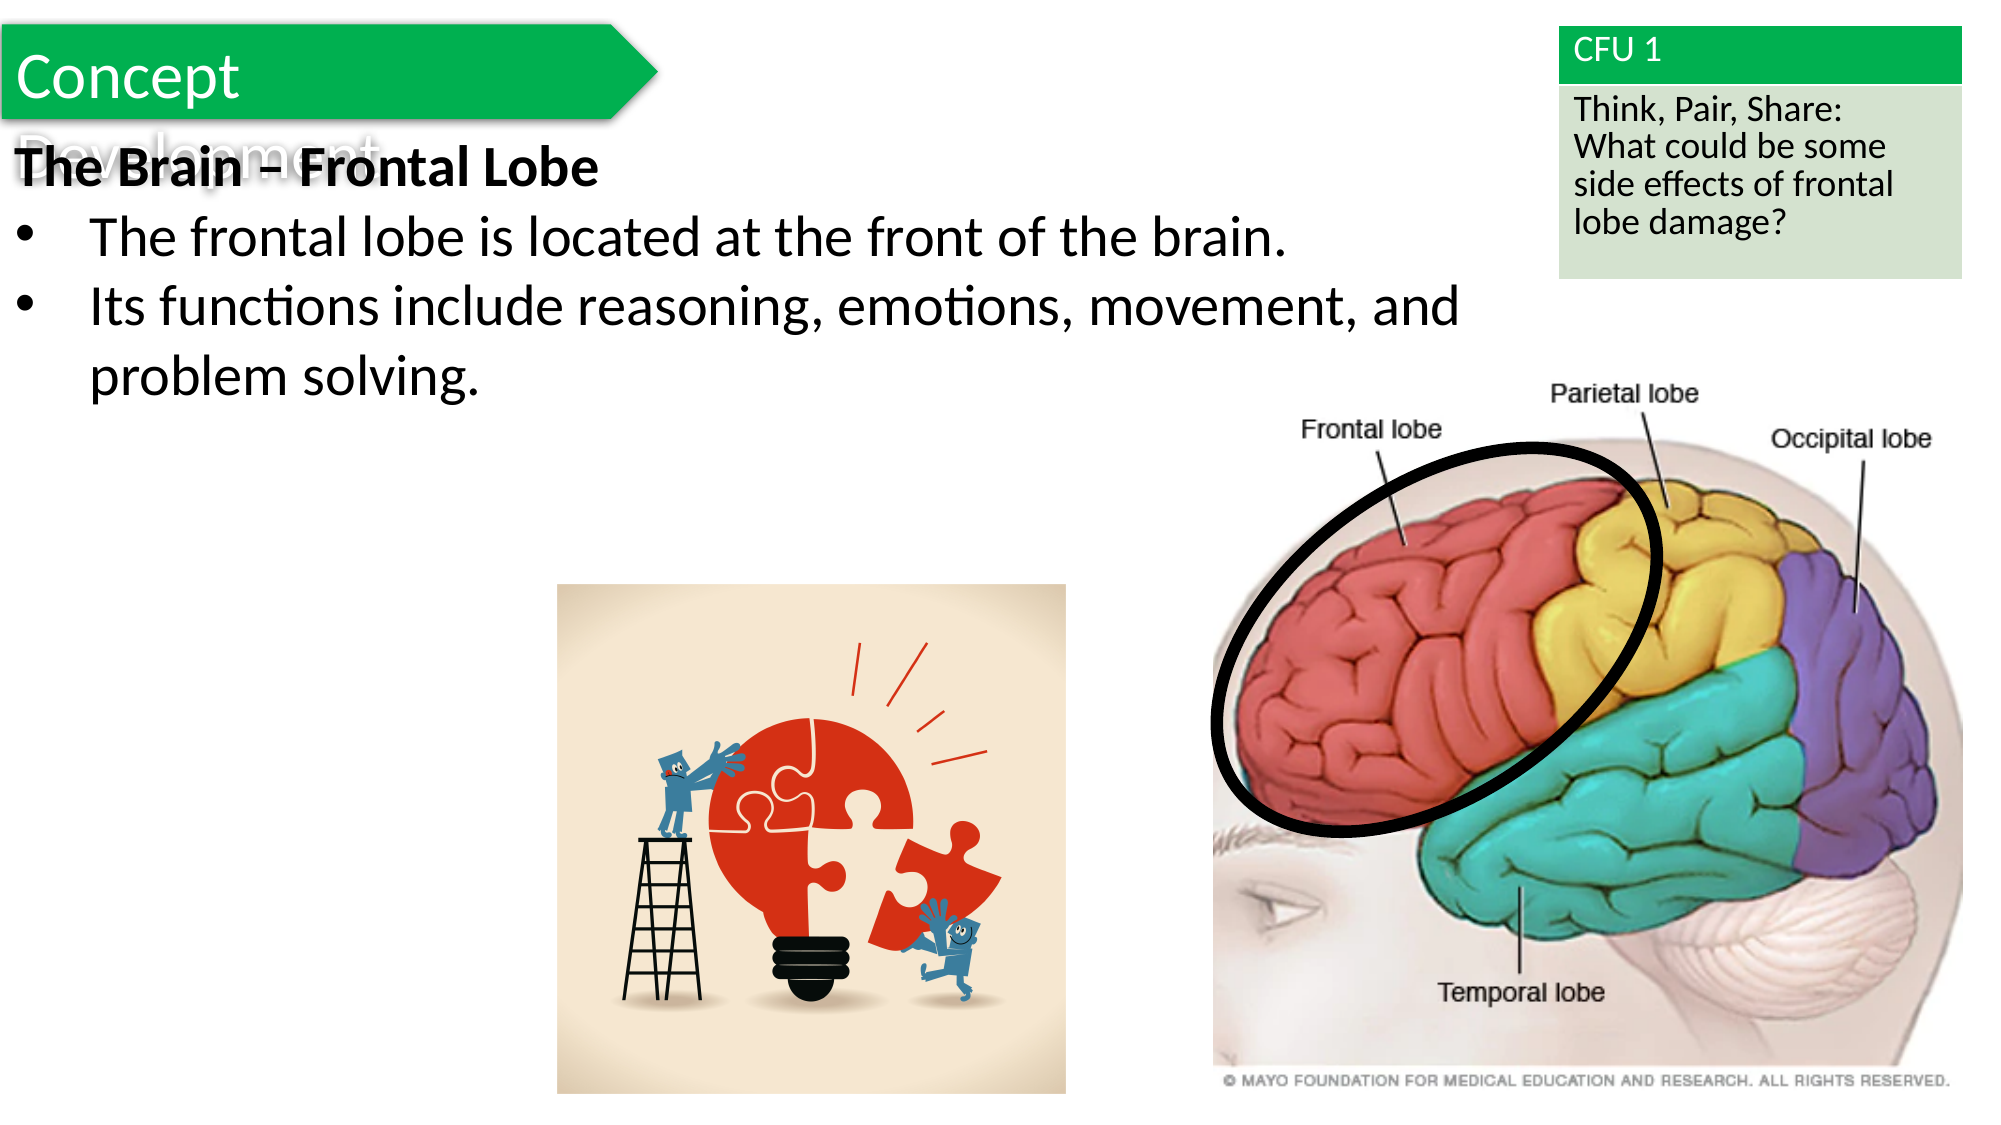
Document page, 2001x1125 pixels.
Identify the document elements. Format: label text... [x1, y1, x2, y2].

picture [1213, 343, 1963, 1094]
table_header CFU 1 [1559, 26, 1962, 84]
picture [556, 584, 1066, 1094]
table_cell Think, Pair, Share: What could be some side effects of frontal lobe damage? [1559, 86, 1962, 279]
text_box Concept Development [1, 24, 658, 119]
text_box The Brain – Frontal Lobe The frontal lobe is located at the front of the brain. Its functions include reasoning, emotions, movement, and problem solving. [0, 120, 1554, 485]
